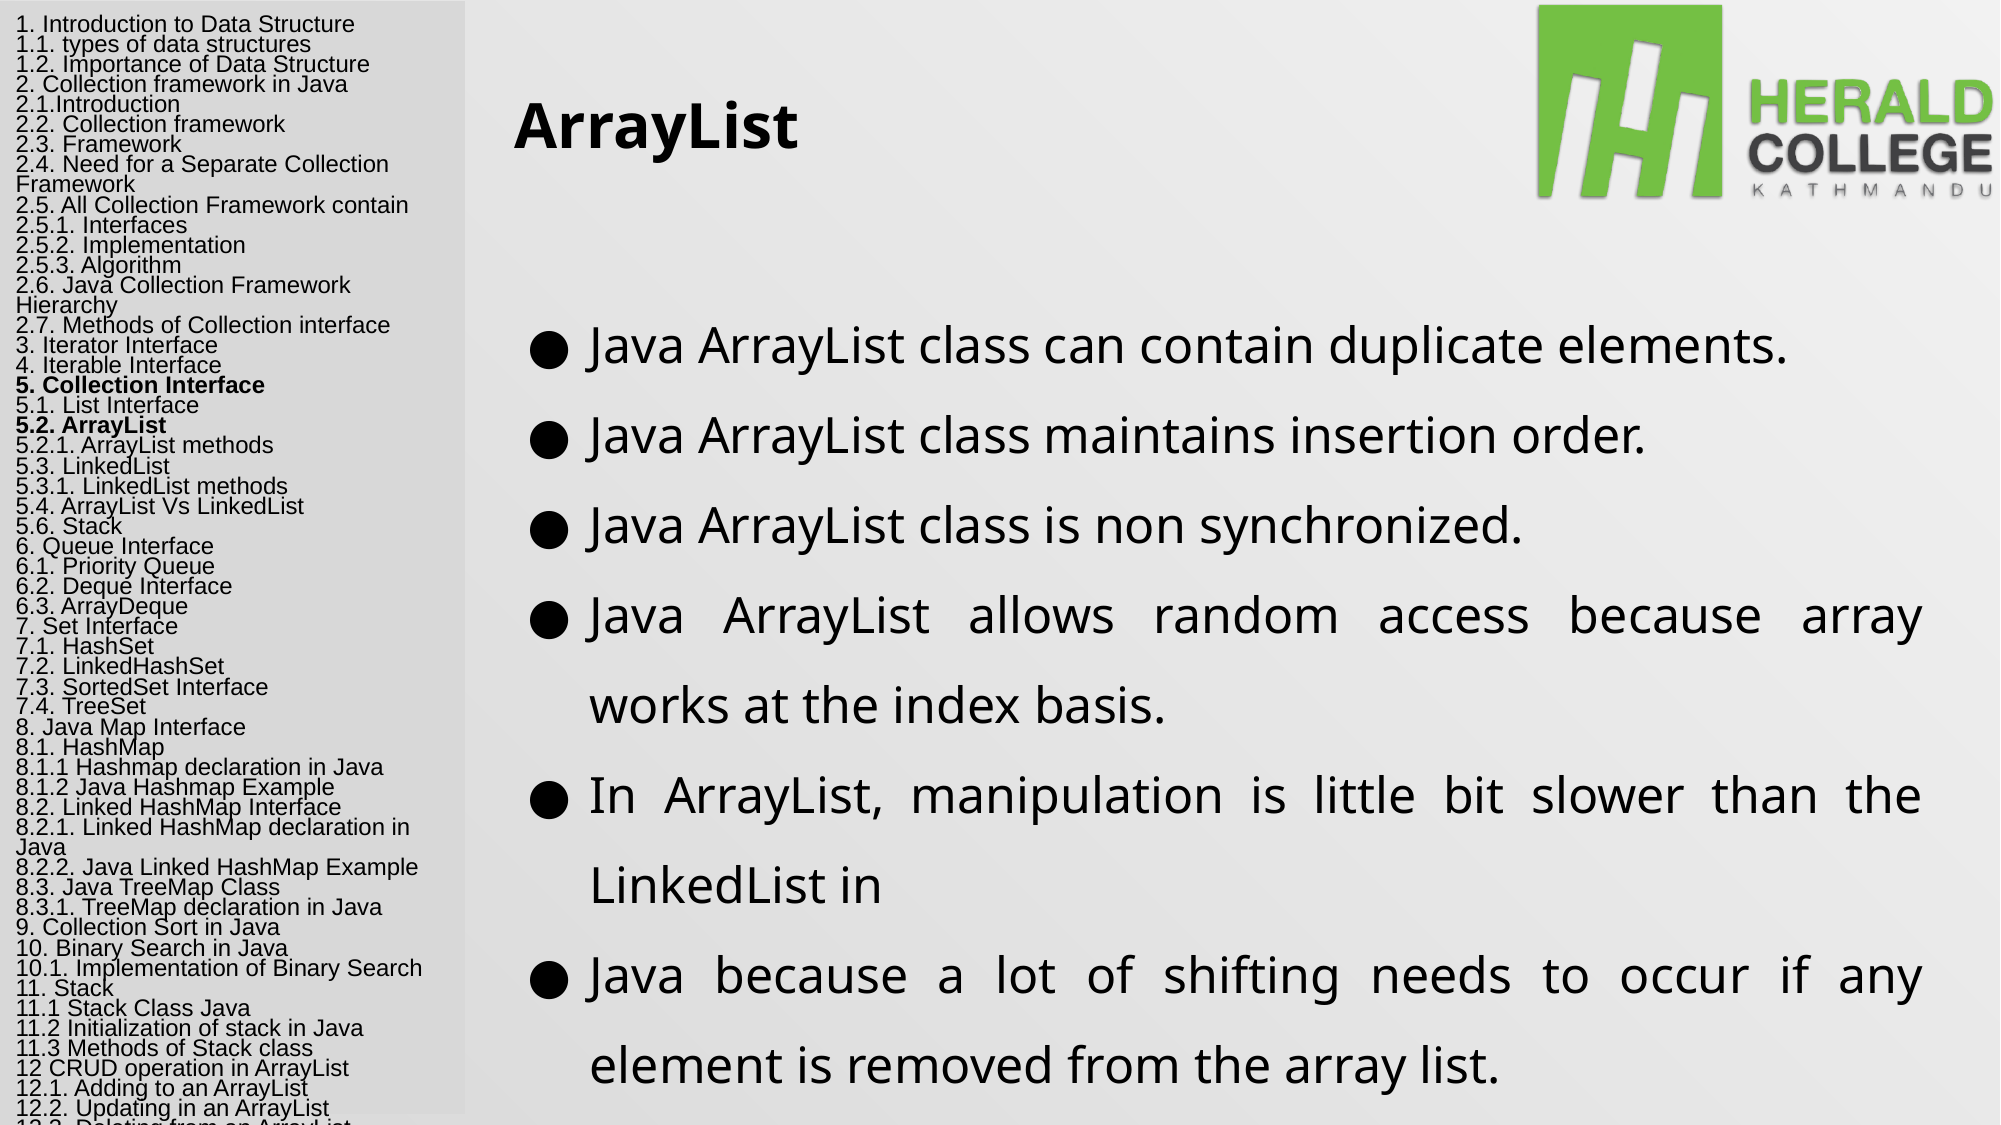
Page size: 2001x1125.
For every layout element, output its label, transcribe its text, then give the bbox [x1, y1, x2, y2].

picture [1462, 0, 2001, 292]
text_box ArrayList [499, 70, 1534, 188]
text_box 1. Introduction to Data Structure 1.1. types of data structures 1.2. Importance of Data Structure 2. Collection framework in Java 2.1.Introduction 2.2. Collection framework 2.3. Framework 2.4. Need for a Separate Collection Framework 2.5. All Collection Framework contain 2.5.1. Interfaces 2.5.2. Implementation 2.5.3. Algorithm 2.6. Java Collection Framework Hierarchy 2.7. Methods of Collection interface 3. Iterator Interface 4. Iterable Interface 5. Collection Interface 5.1. List Interface 5.2. ArrayList 5.2.1. ArrayList methods 5.3. LinkedList 5.3.1. LinkedList methods 5.4. ArrayList Vs LinkedList 5.6. Stack 6. Queue Interface 6.1. Priority Queue 6.2. Deque Interface 6.3. ArrayDeque 7. Set Interface 7.1. HashSet 7.2. LinkedHashSet 7.3. SortedSet Interface 7.4. TreeSet 8. Java Map Interface 8.1. HashMap 8.1.1 Hashmap declaration in Java 8.1.2 Java Hashmap Example 8.2. Linked HashMap Interface 8.2.1. Linked HashMap declaration in Java 8.2.2. Java Linked HashMap Example 8.3. Java TreeMap Class 8.3.1. TreeMap declaration in Java 9. Collection Sort in Java 10. Binary Search in Java 10.1. Implementation of Binary Search 11. Stack 11.1 Stack Class Java 11.2 Initialization of stack in Java 11.3 Methods of Stack class 12 CRUD operation in ArrayList 12.1. Adding to an ArrayList 12.2. Updating in an ArrayList 12.3. Deleting from an ArrayList 13. Data Access Object(DAO) Pattern 13.1. Implementation of DAO [0, 1, 465, 1125]
text_box Java ArrayList class can contain duplicate elements. Java ArrayList class maintains insertion order. Java ArrayList class is non synchronized. Java ArrayList allows random access because array works at the index basis. In ArrayList, manipulation is little bit slower than the LinkedList in Java because a lot of shifting needs to occur if any element is removed from the array list. [499, 268, 1939, 1062]
